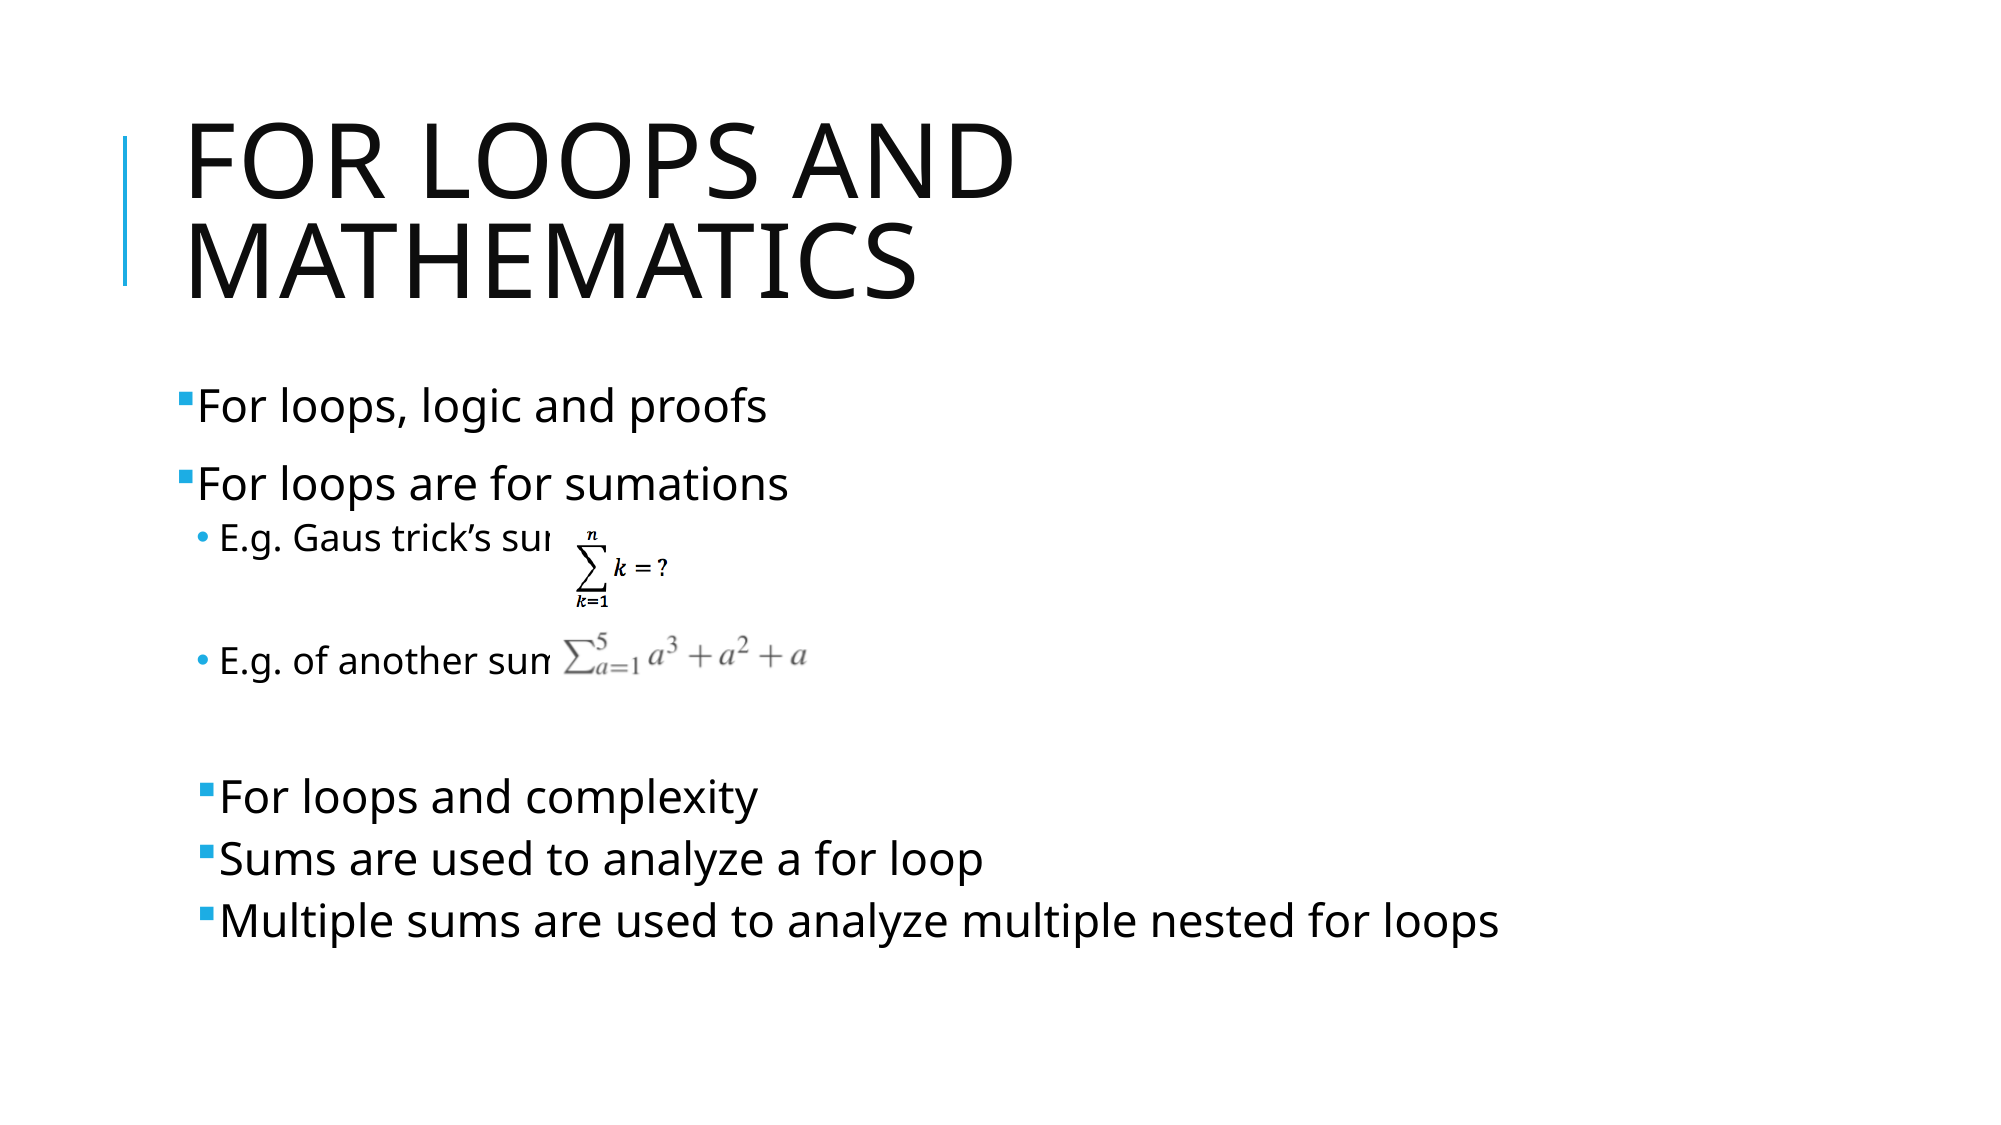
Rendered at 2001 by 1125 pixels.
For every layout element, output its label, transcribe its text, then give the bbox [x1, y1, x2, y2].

list For loops, logic and proofs For loops are for sumations E.g. Gaus trick’s sum: E.g. of another sum: For loops and complexity Sums are used to analyze a for loop Multiple sums are used to analyze multiple nested for loops [168, 375, 1763, 1035]
title For loops and mathematics [168, 96, 1763, 342]
picture [549, 513, 843, 697]
